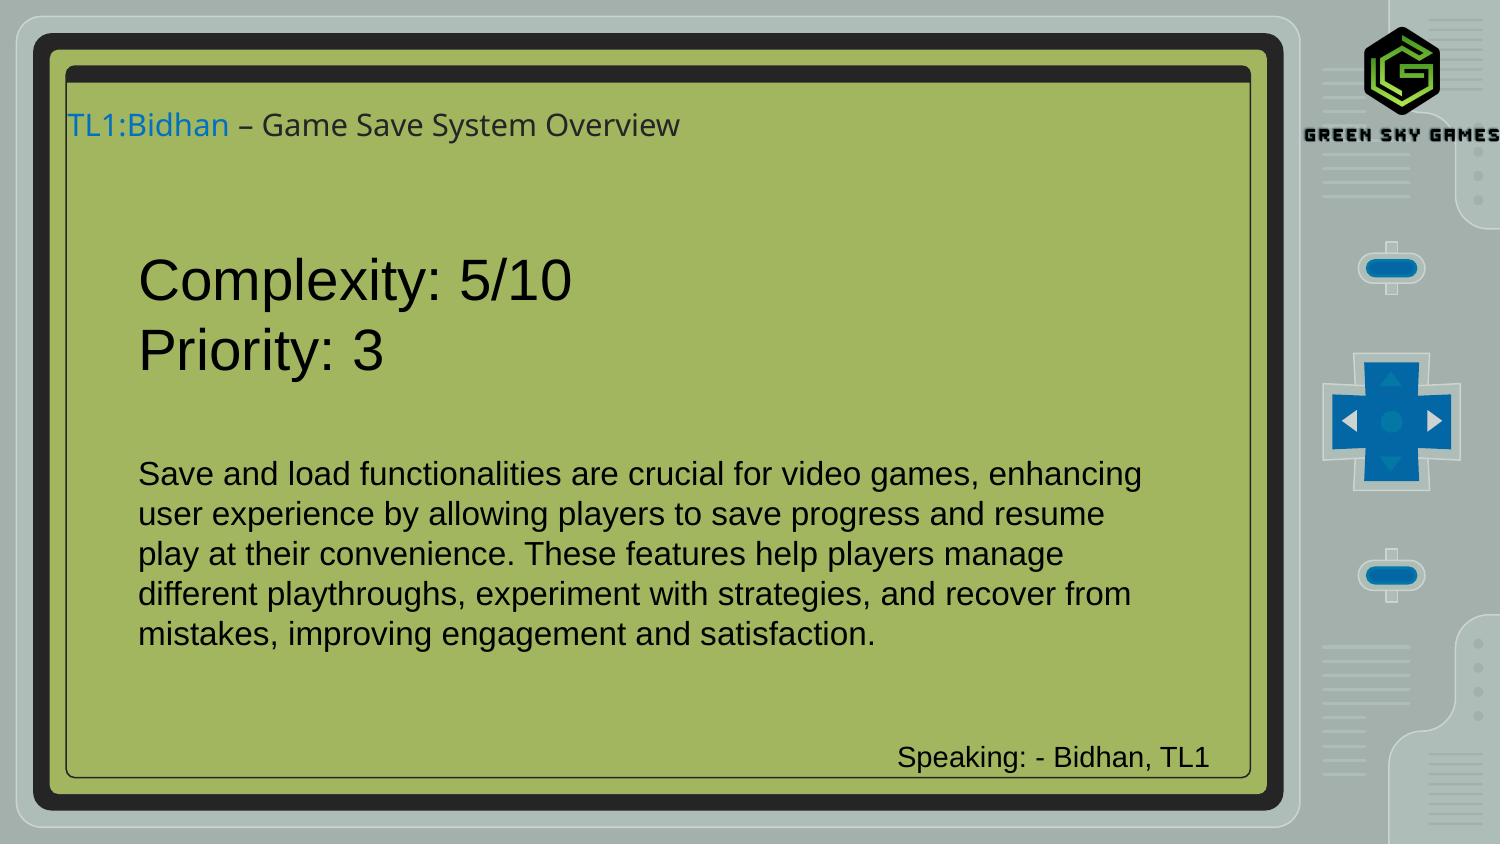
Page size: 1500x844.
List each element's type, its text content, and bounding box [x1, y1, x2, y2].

text_box Complexity: 5/10 Priority: 3 Save and load functionalities are crucial for video games, enhancing user experience by allowing players to save progress and resume play at their convenience. These features help players manage different playthroughs, experiment with strategies, and recover from mistakes, improving engagement and satisfaction. [123, 235, 1170, 660]
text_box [1358, 548, 1426, 603]
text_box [1322, 353, 1461, 491]
picture [1285, 0, 1500, 184]
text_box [1358, 241, 1426, 295]
text_box Speaking: - Bidhan, TL1 [882, 730, 1245, 781]
title TL1:Bidhan – Game Save System Overview [52, 90, 1272, 225]
